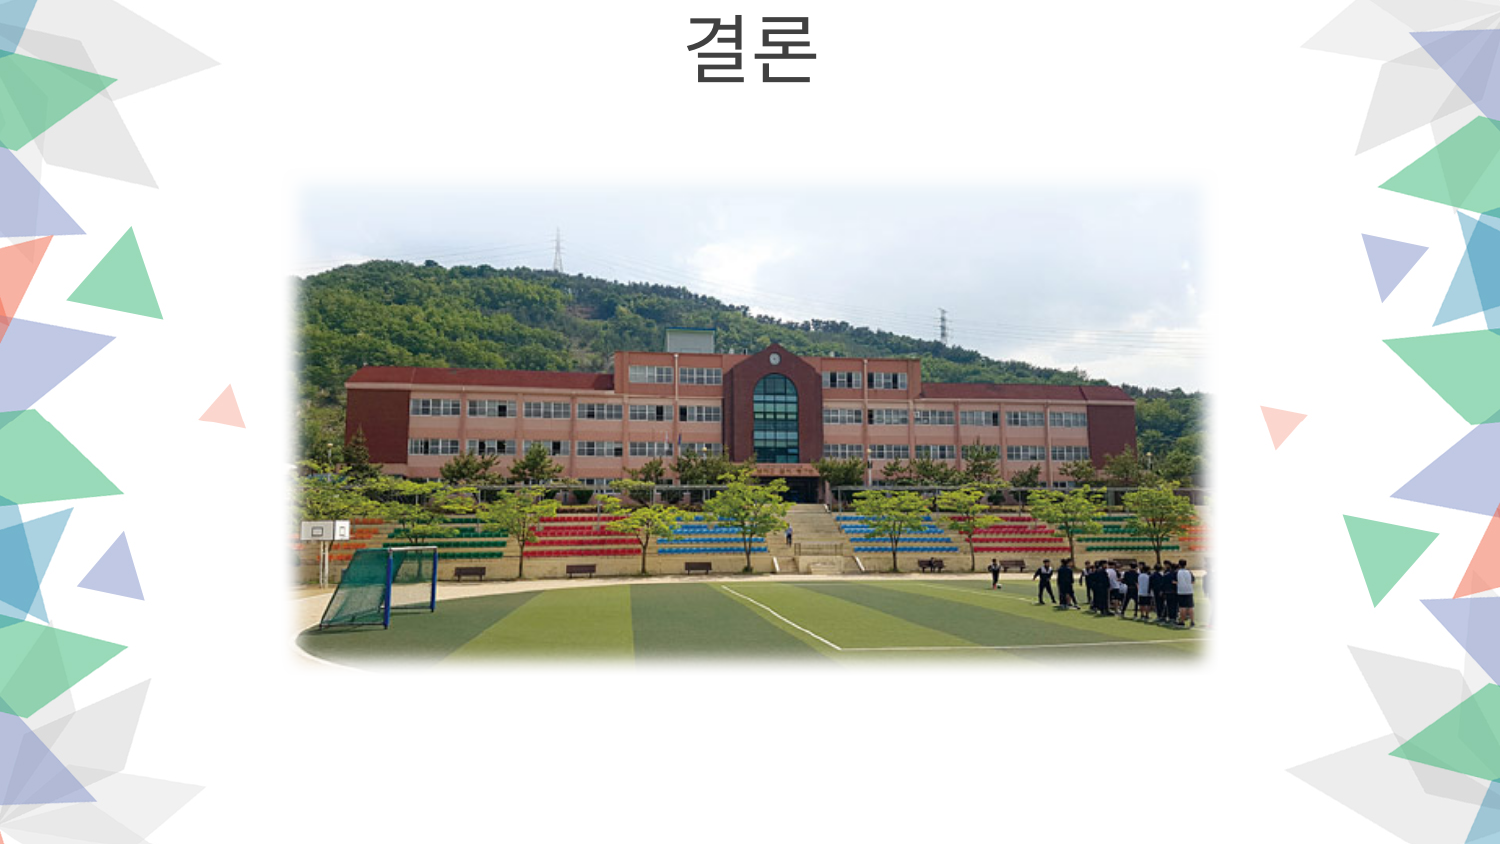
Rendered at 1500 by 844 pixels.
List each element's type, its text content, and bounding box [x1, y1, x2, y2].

list 결론 [1, 0, 1500, 95]
picture [0, 0, 1500, 844]
